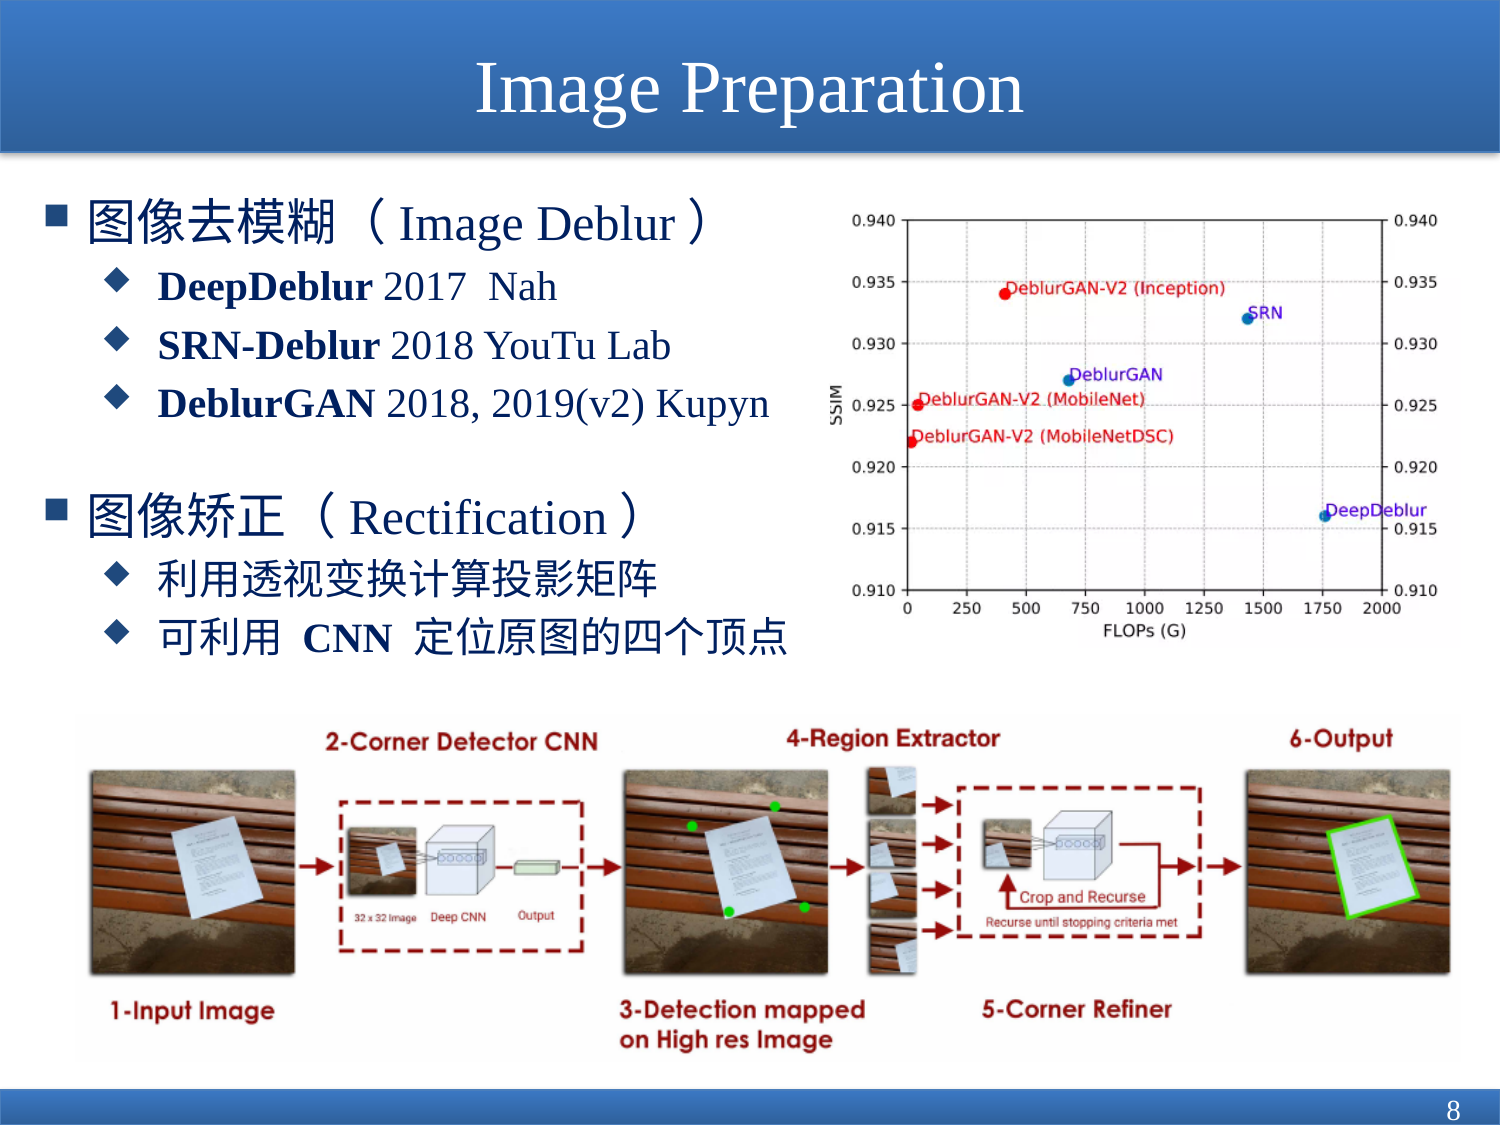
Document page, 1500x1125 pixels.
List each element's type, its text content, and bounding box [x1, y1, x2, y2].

list 图像去模糊（Image Deblur） DeepDeblur 2017 Nah SRN-Deblur 2018 YouTu Lab DeblurGAN 2018, 2019(v2) Kupyn [27, 165, 905, 476]
slide_number 8 [1126, 1092, 1477, 1125]
picture [796, 202, 1462, 648]
title Image Preparation [0, 28, 1500, 136]
picture [74, 714, 1462, 1062]
text_box 图像矫正（Rectification） 利用透视变换计算投影矩阵 可利用 CNN 定位原图的四个顶点 [27, 476, 869, 681]
